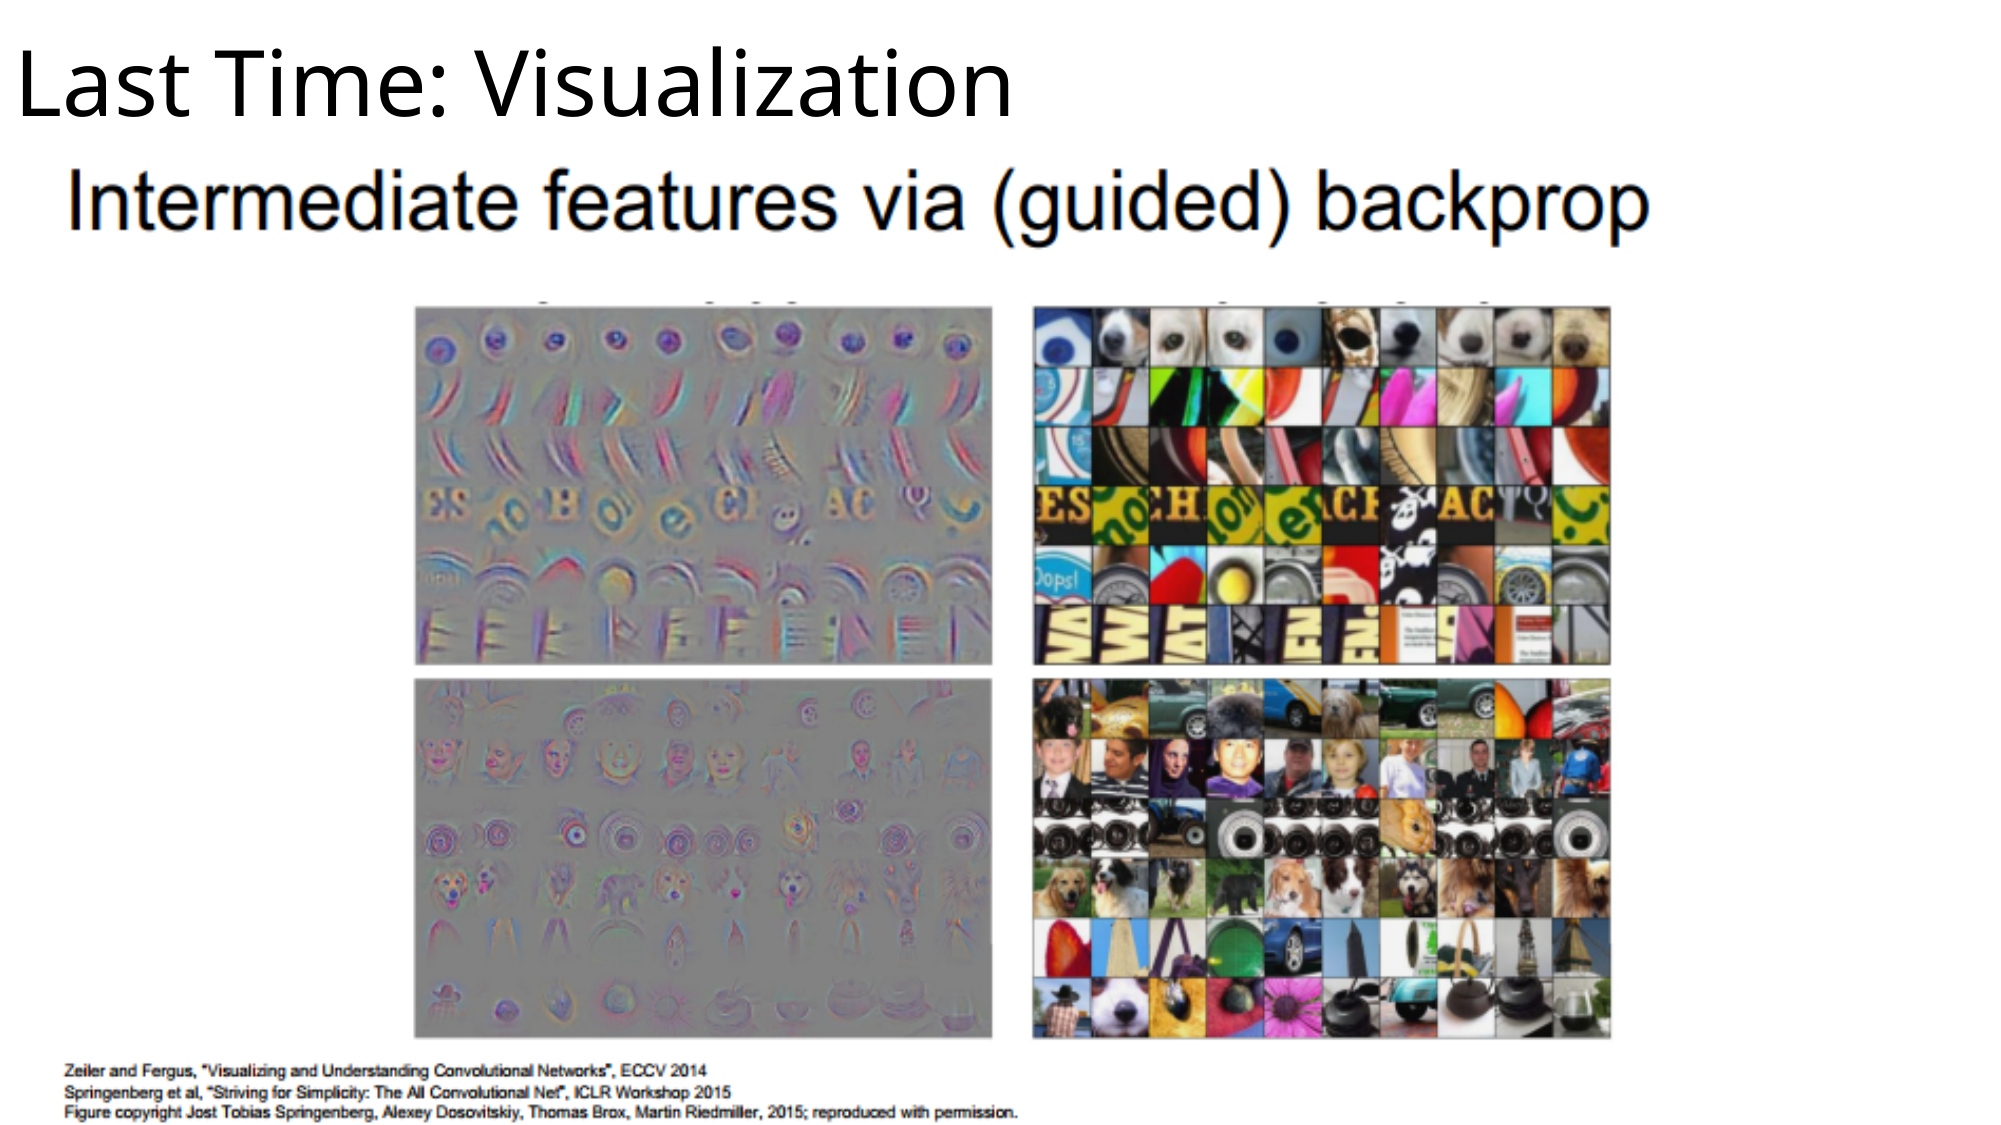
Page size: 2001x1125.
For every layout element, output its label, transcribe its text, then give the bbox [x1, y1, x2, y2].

picture [53, 126, 2000, 1125]
text_box Last Time: Visualization [0, 29, 1725, 248]
